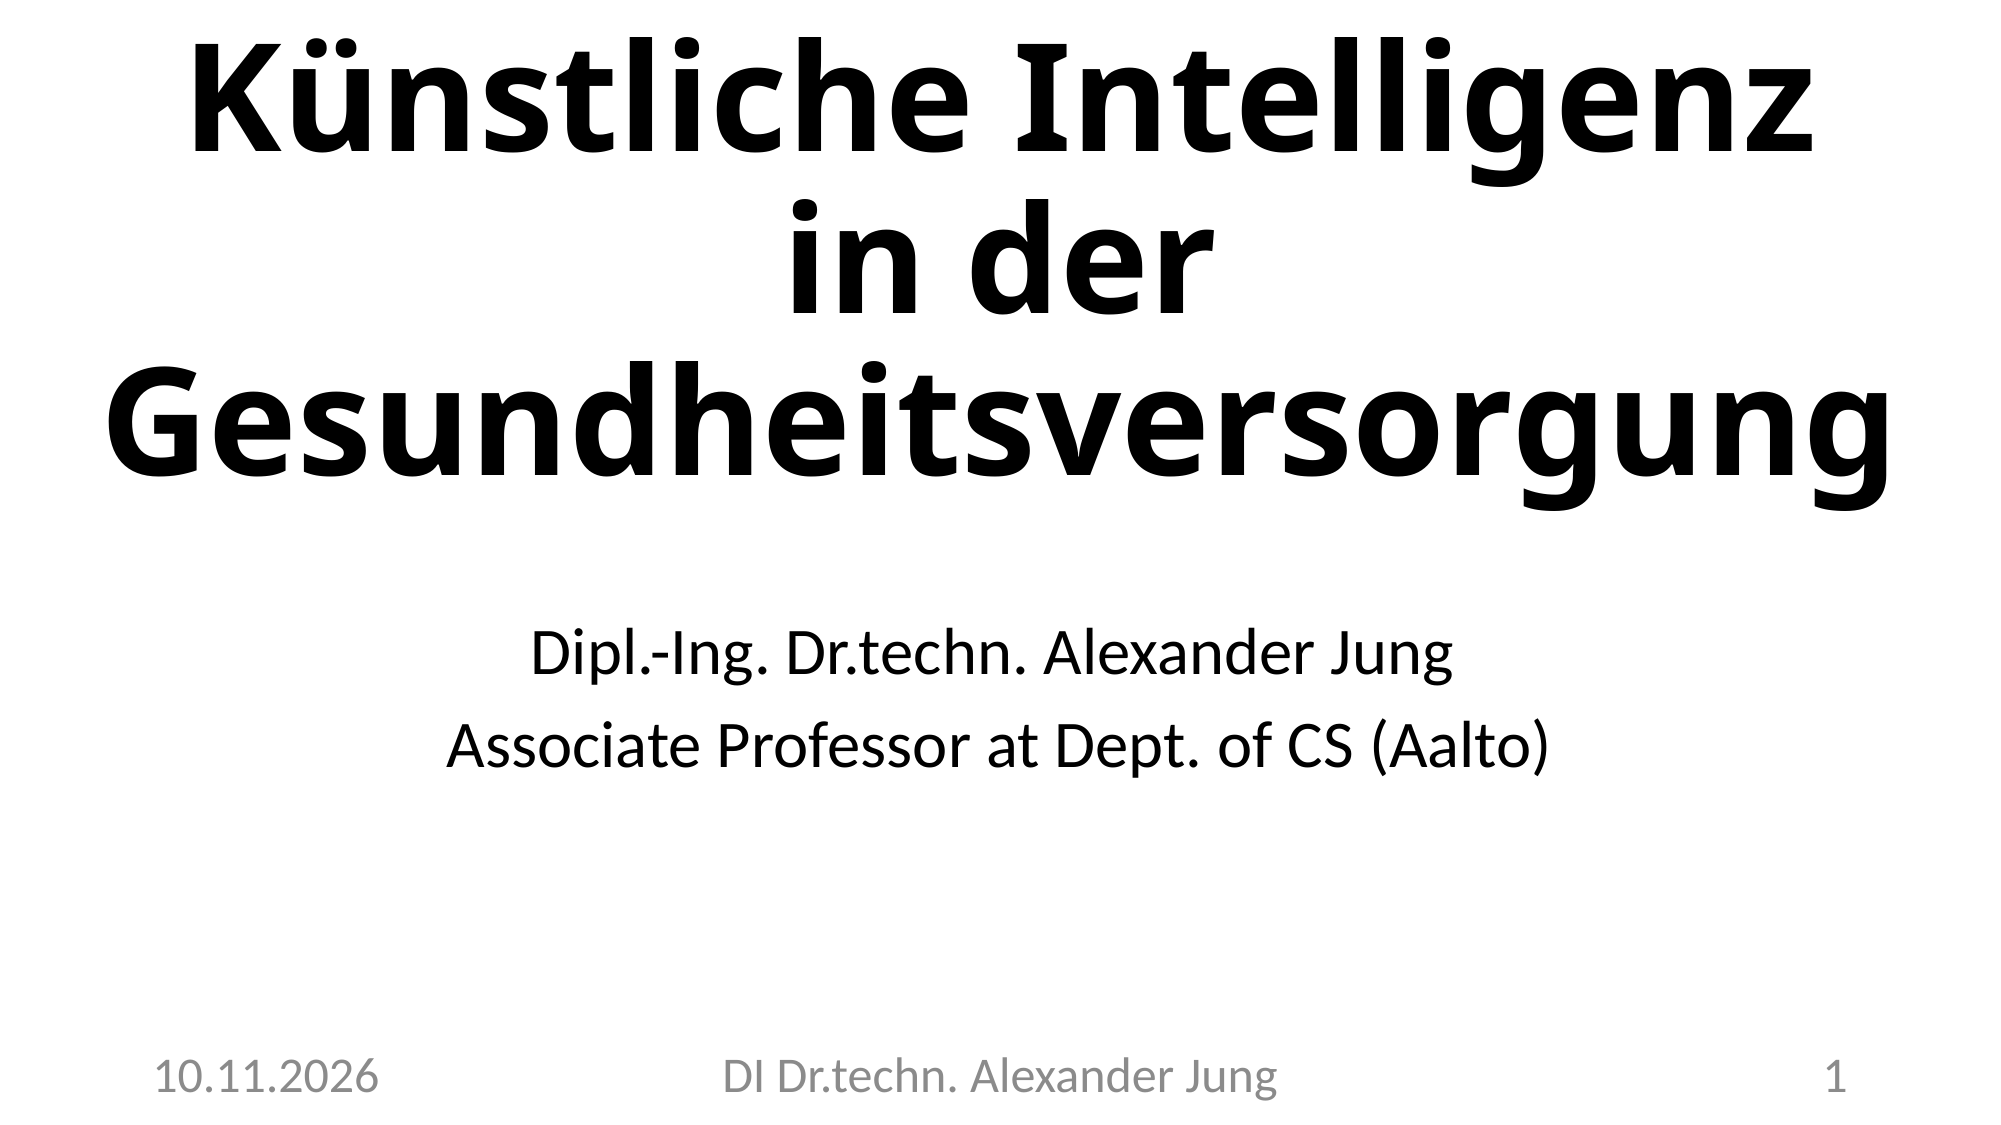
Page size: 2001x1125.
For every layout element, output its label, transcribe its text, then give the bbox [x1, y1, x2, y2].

title Künstliche Intelligenz in der Gesundheitsversorgung [77, 151, 1923, 516]
subtitle Dipl.-Ing. Dr.techn. Alexander Jung Associate Professor at Dept. of CS (Aalto) [240, 609, 1760, 835]
slide_number 1 [1412, 1042, 1863, 1103]
footer DI Dr.techn. Alexander Jung [662, 1042, 1338, 1103]
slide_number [137, 1042, 588, 1103]
